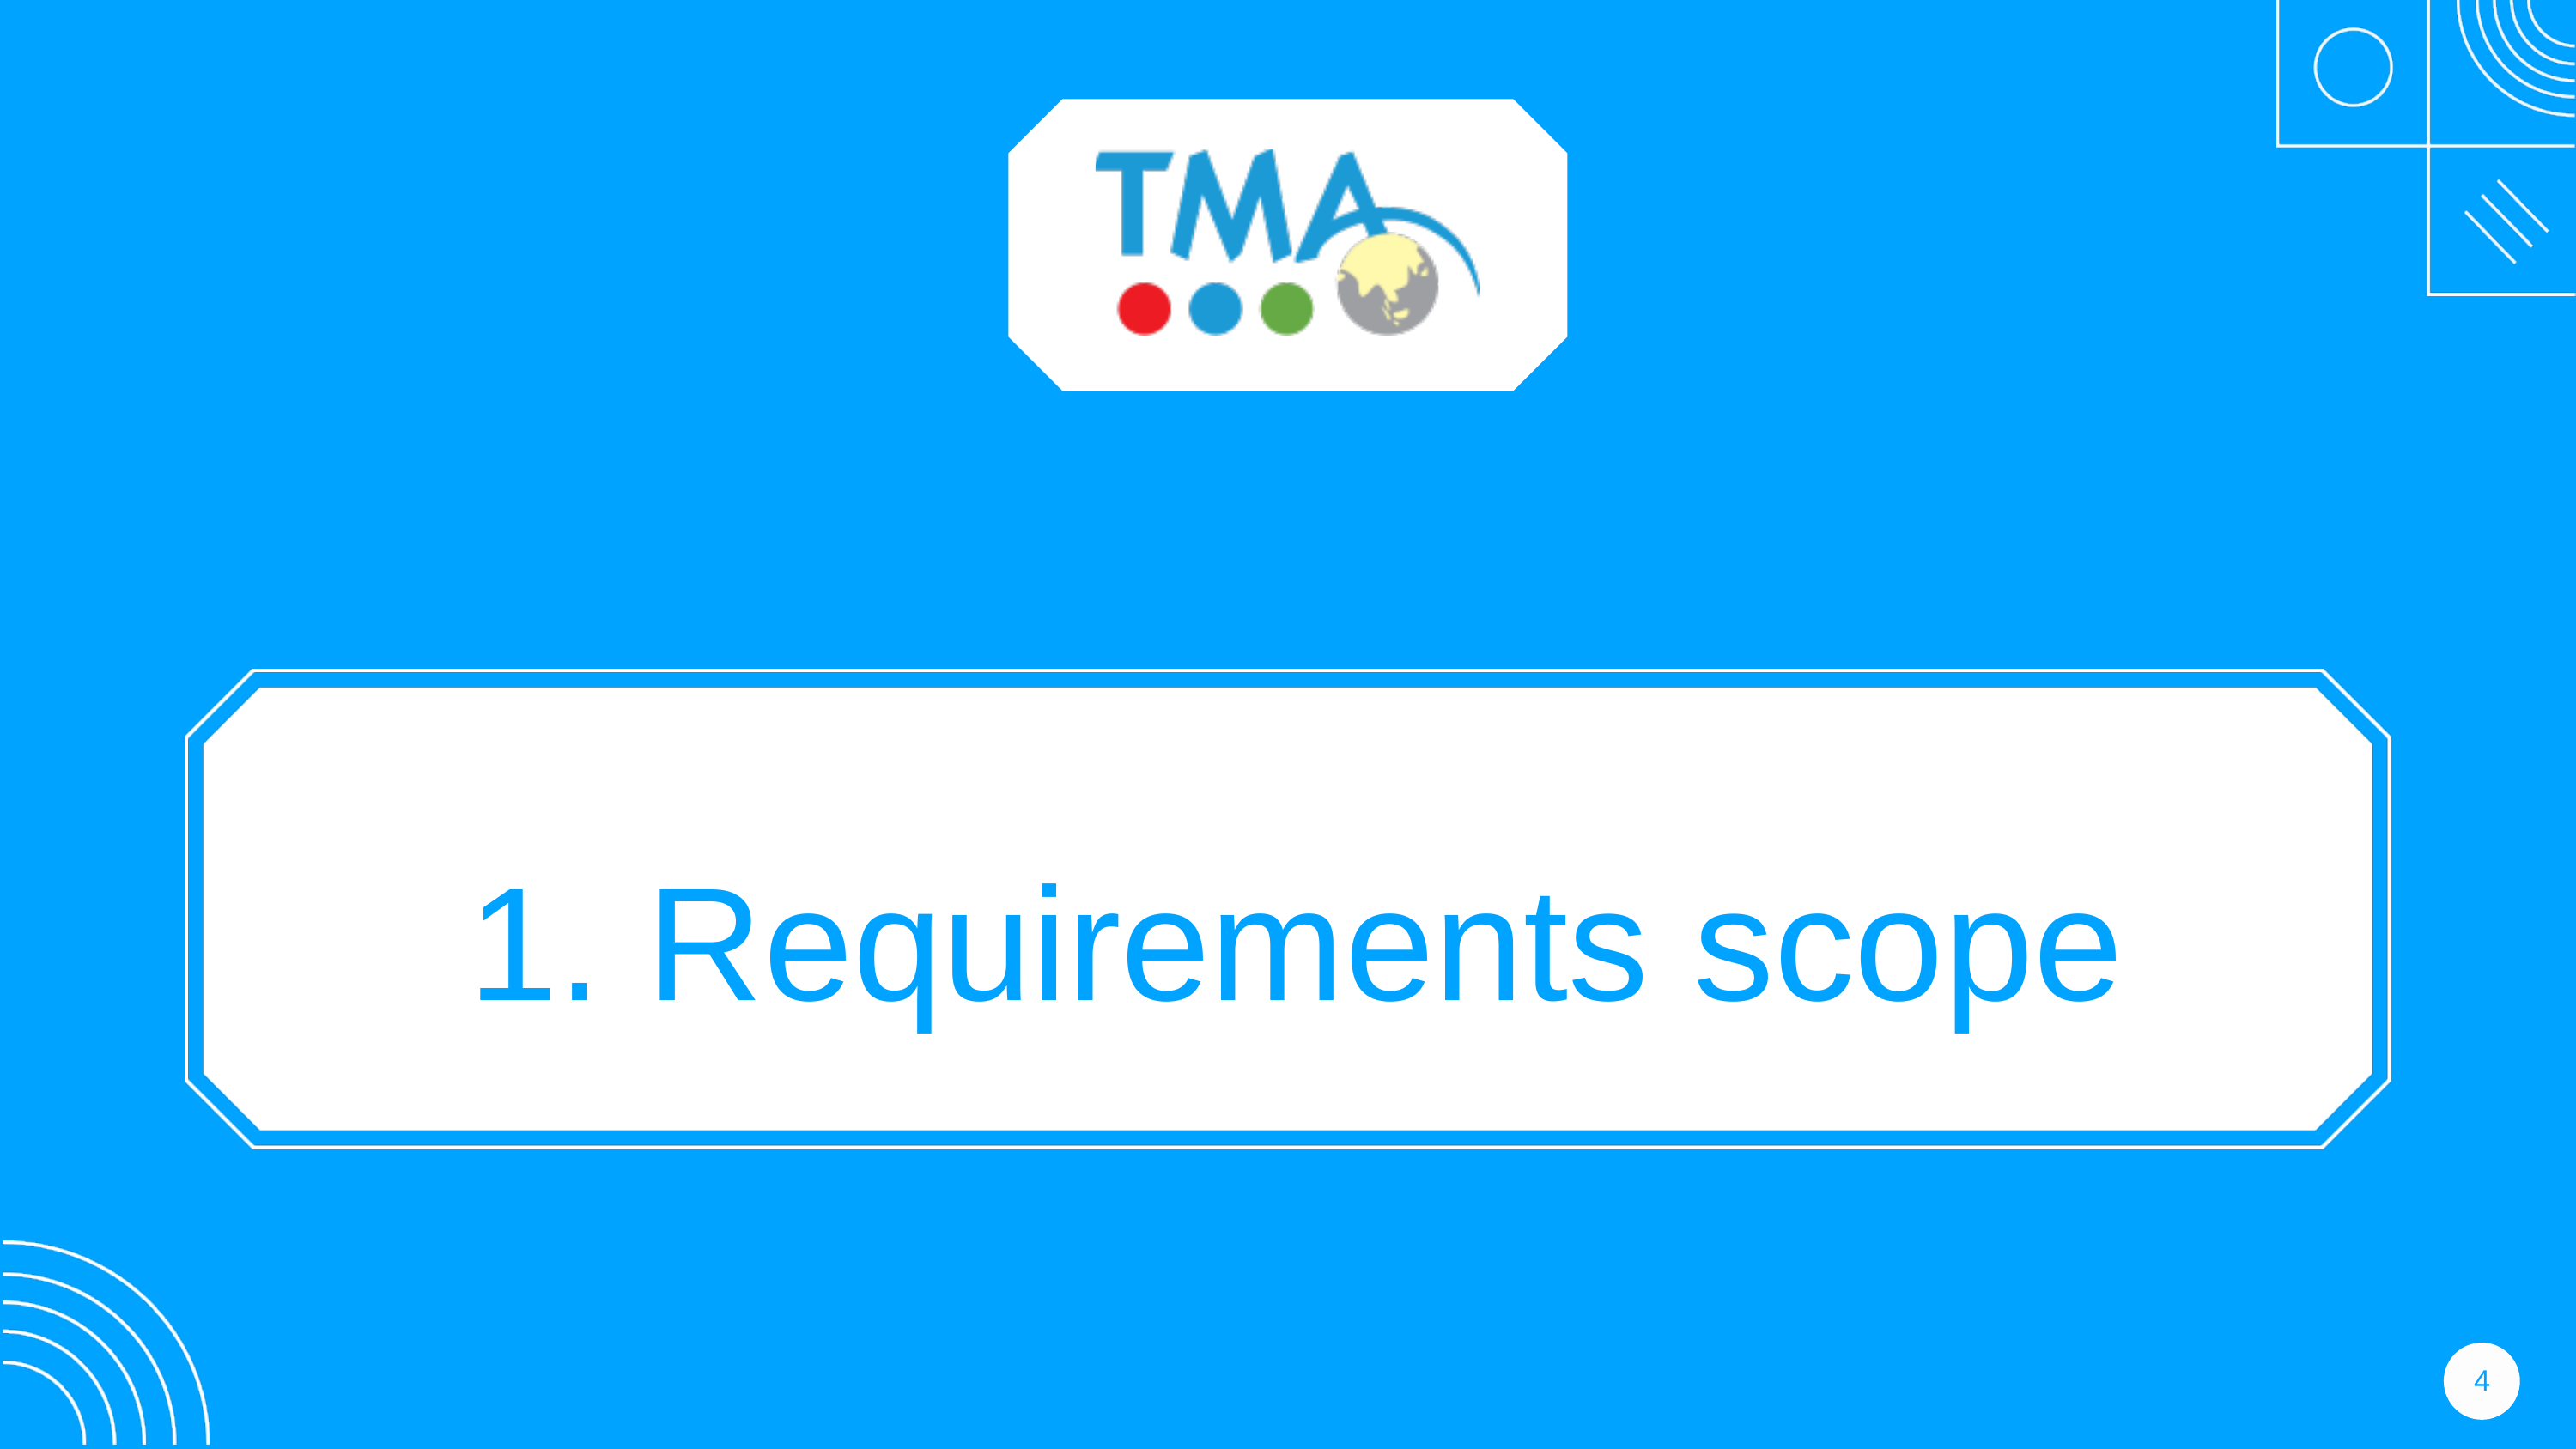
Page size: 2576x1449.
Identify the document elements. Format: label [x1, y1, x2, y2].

text_box [1008, 99, 1568, 391]
text_box [2443, 1342, 2521, 1421]
text_box [330, 777, 2263, 1040]
text_box [3, 1240, 210, 1445]
text_box [185, 669, 2391, 1149]
text_box [2276, 0, 2576, 296]
